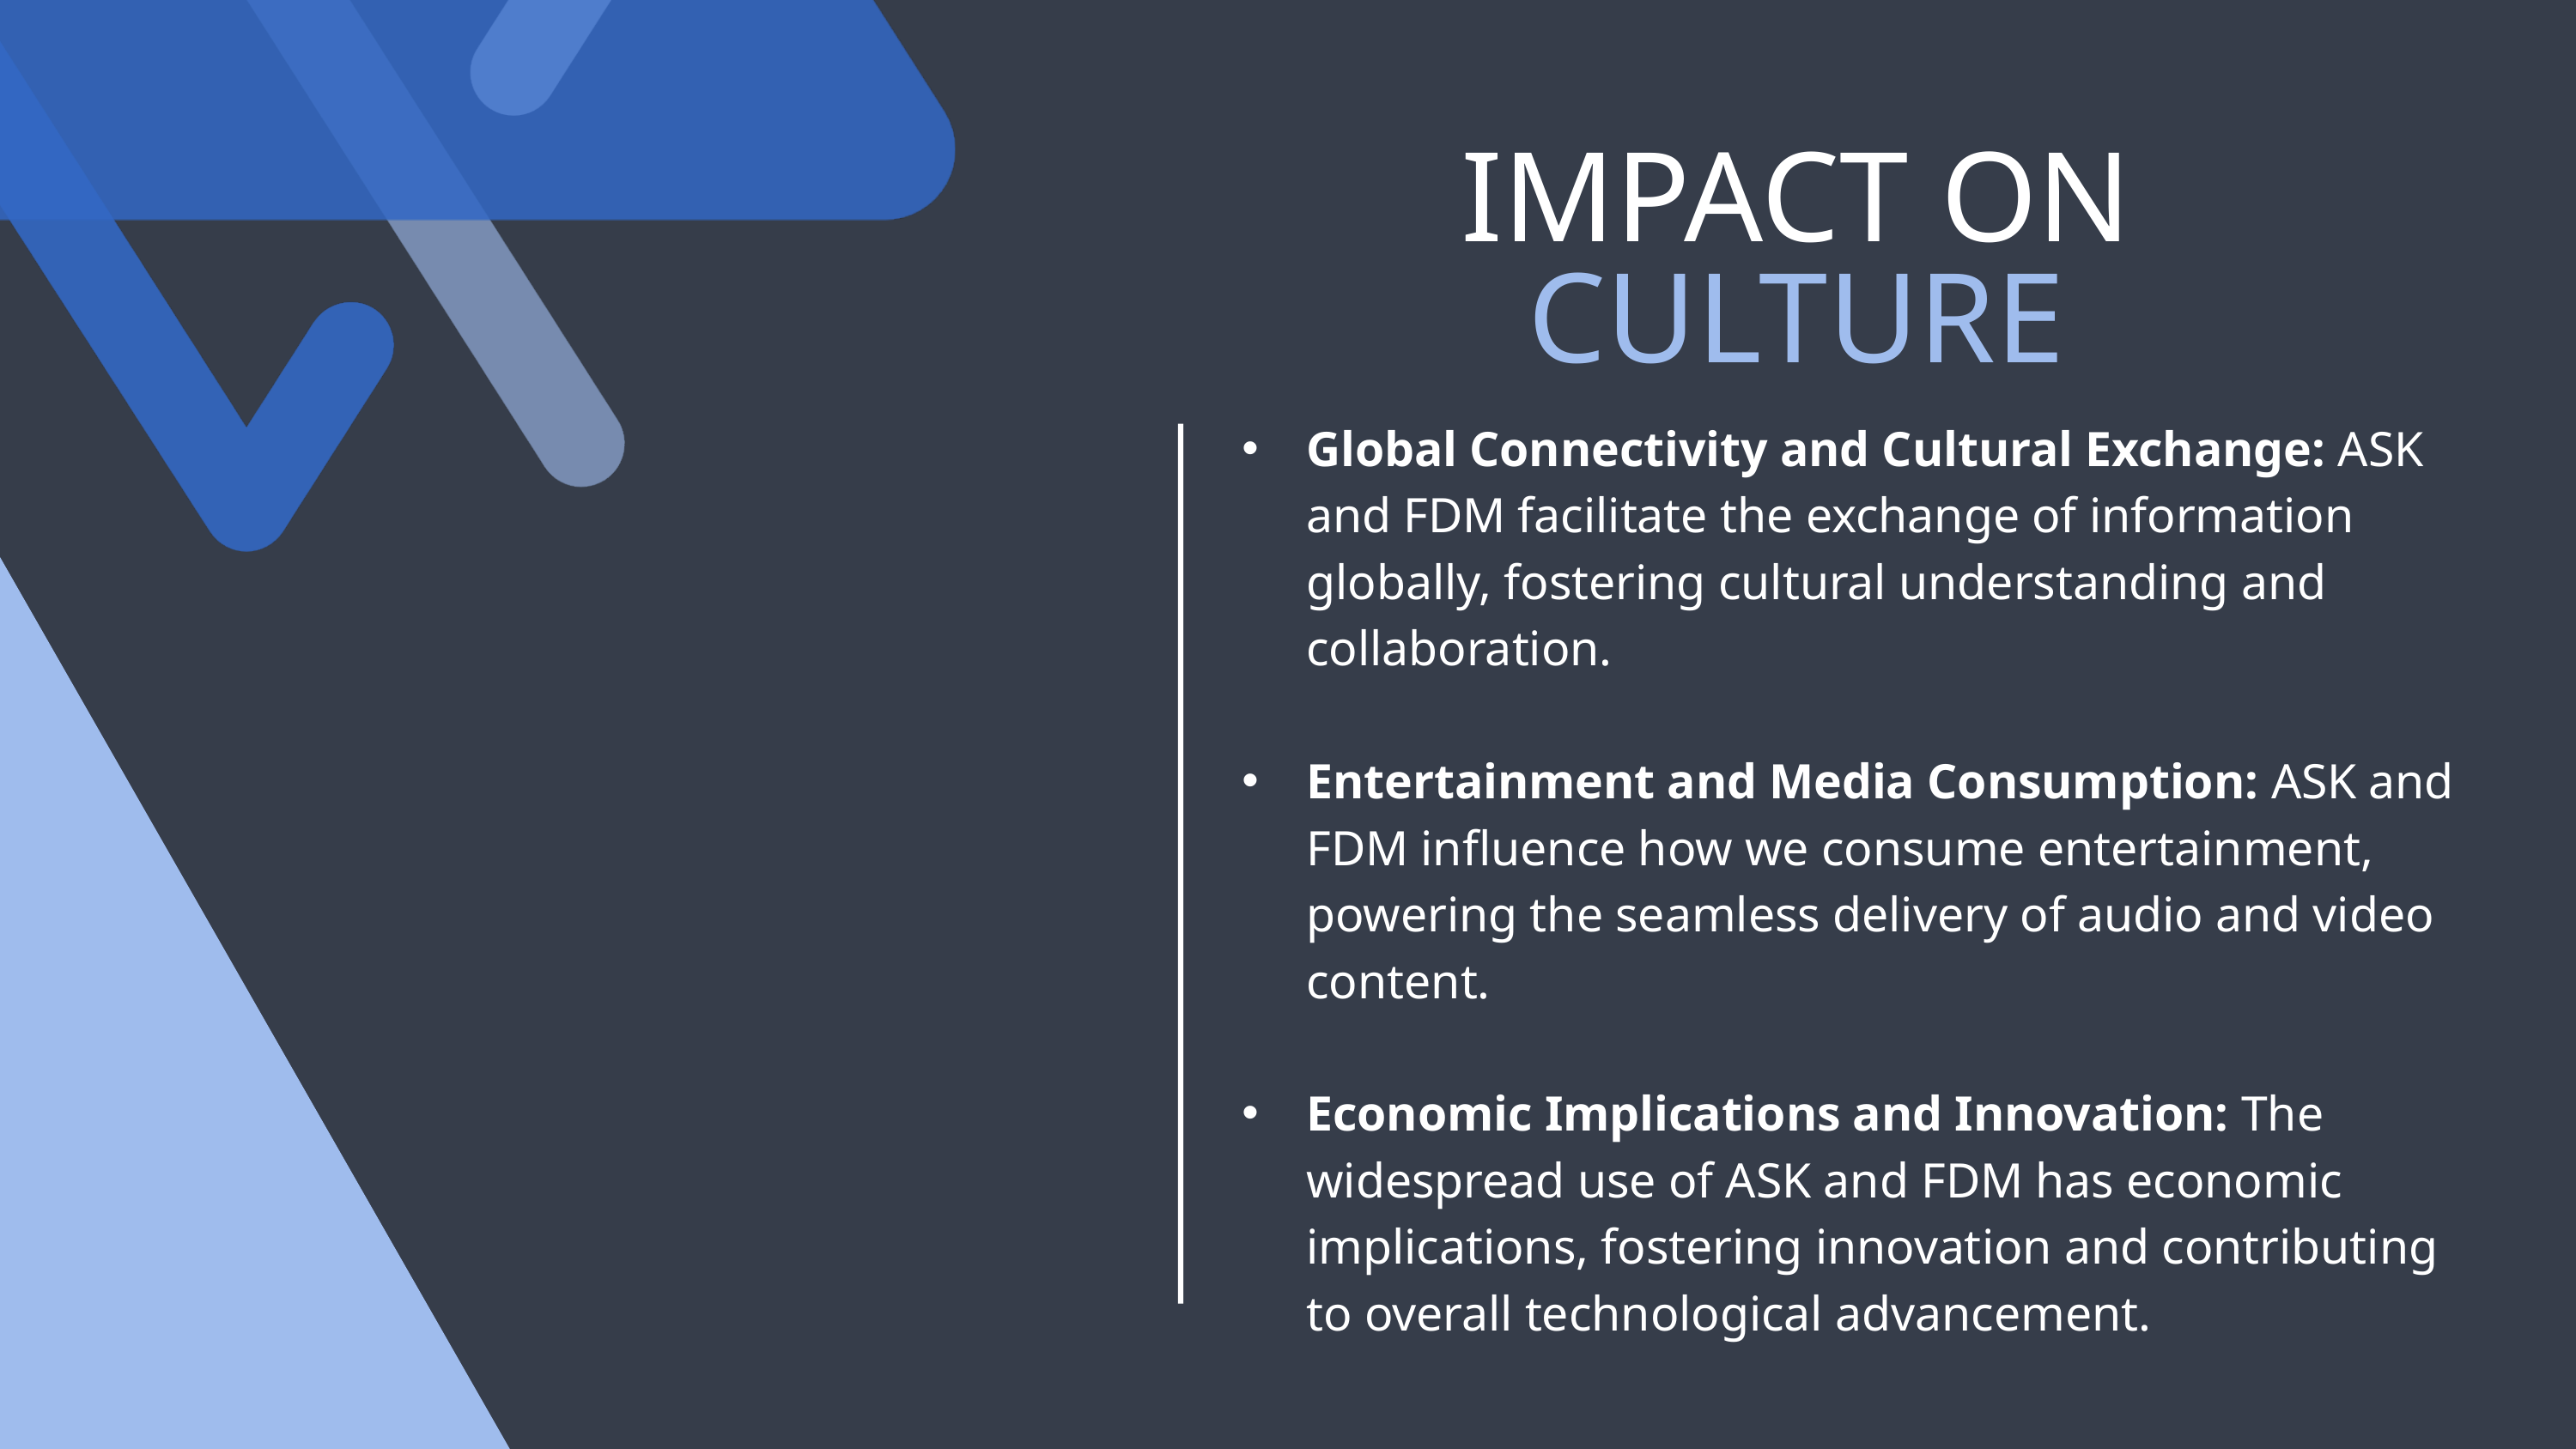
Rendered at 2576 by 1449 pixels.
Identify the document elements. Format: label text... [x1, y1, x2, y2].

text_box IMPACT ON CULTURE [1460, 144, 2133, 388]
text_box [0, 221, 933, 552]
text_box Global Connectivity and Cultural Exchange: ASK and FDM facilitate the exchange of information globally, fostering cultural understanding and collaboration. Entertainment and Media Consumption: ASK and FDM influence how we consume entertainment, powering the seamless delivery of audio and video content. Economic Implications and Innovation: The widespread use of ASK and FDM has economic implications, fostering innovation and contributing to overall technological advancement. [1242, 409, 2482, 1341]
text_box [0, 488, 628, 1449]
text_box [0, 0, 956, 221]
